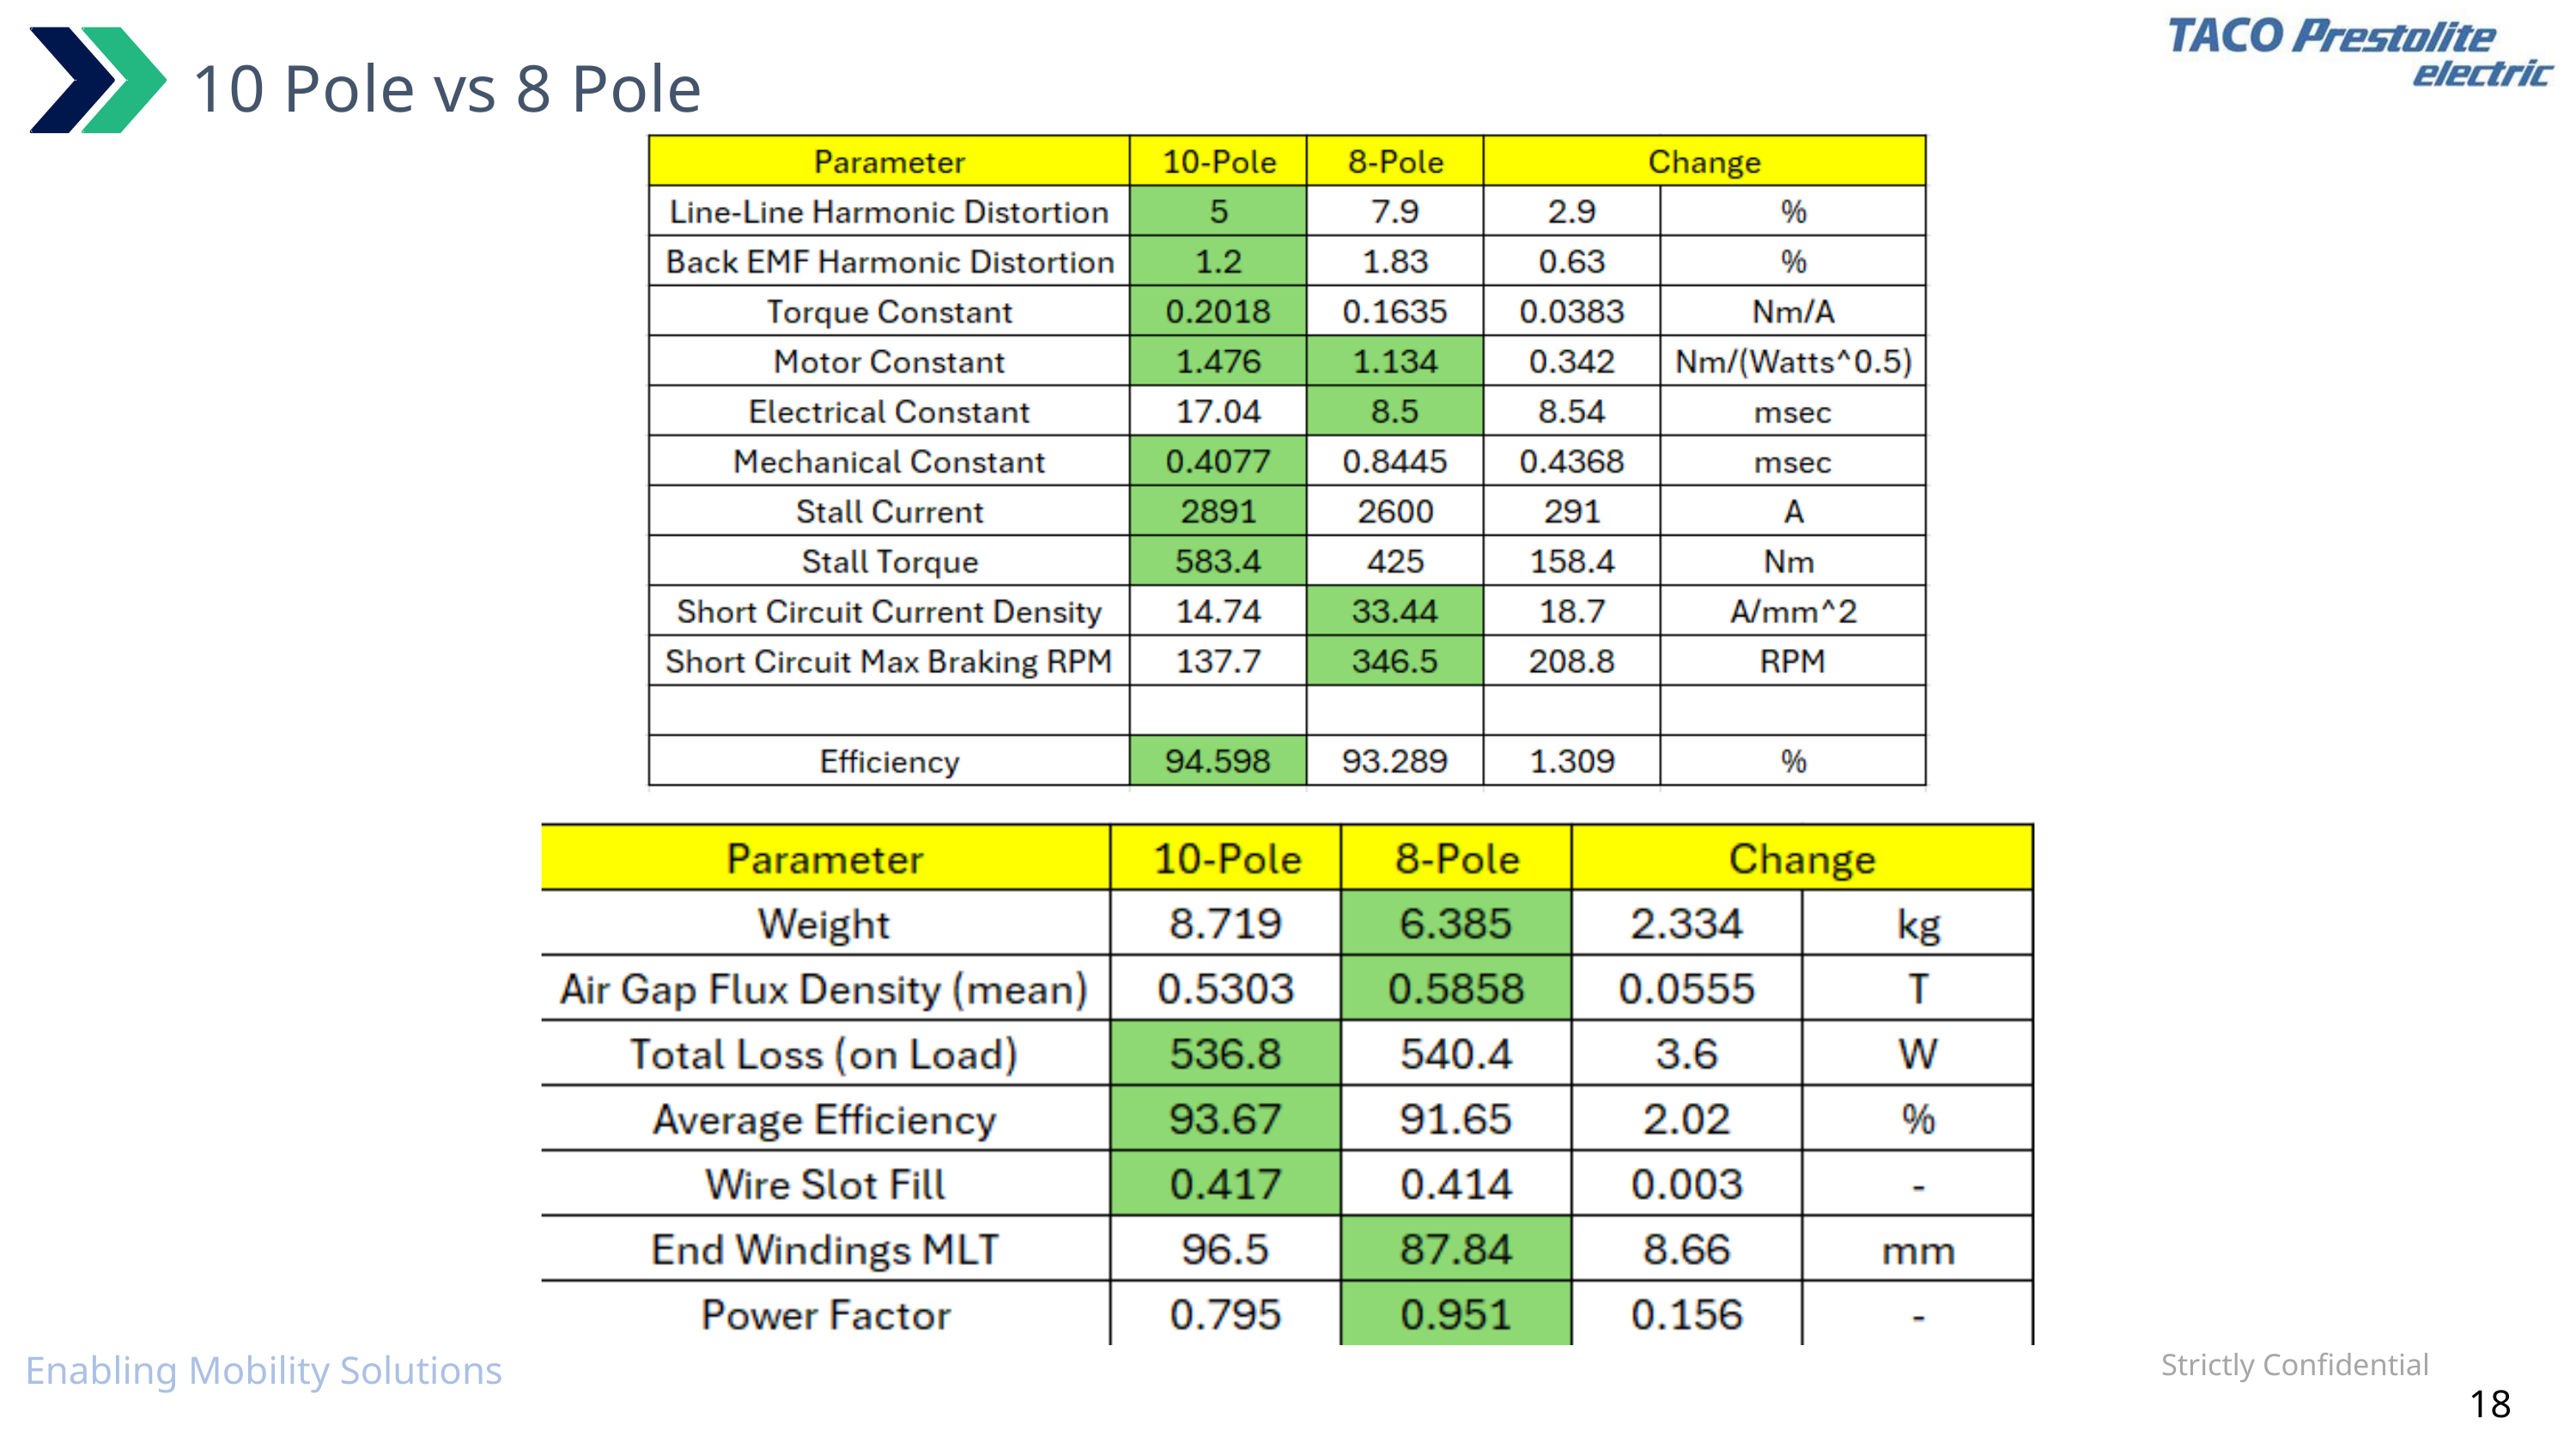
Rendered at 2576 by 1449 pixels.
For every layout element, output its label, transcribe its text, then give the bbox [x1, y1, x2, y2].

text_box [541, 822, 2035, 1346]
text_box 18 [2454, 1379, 2526, 1425]
text_box [645, 133, 1931, 792]
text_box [29, 27, 116, 134]
text_box Strictly Confidential [2091, 1349, 2430, 1382]
text_box 10 Pole vs 8 Pole [191, 55, 2022, 125]
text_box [116, 27, 167, 134]
text_box [2164, 8, 2561, 87]
text_box Enabling Mobility Solutions [0, 1350, 504, 1391]
